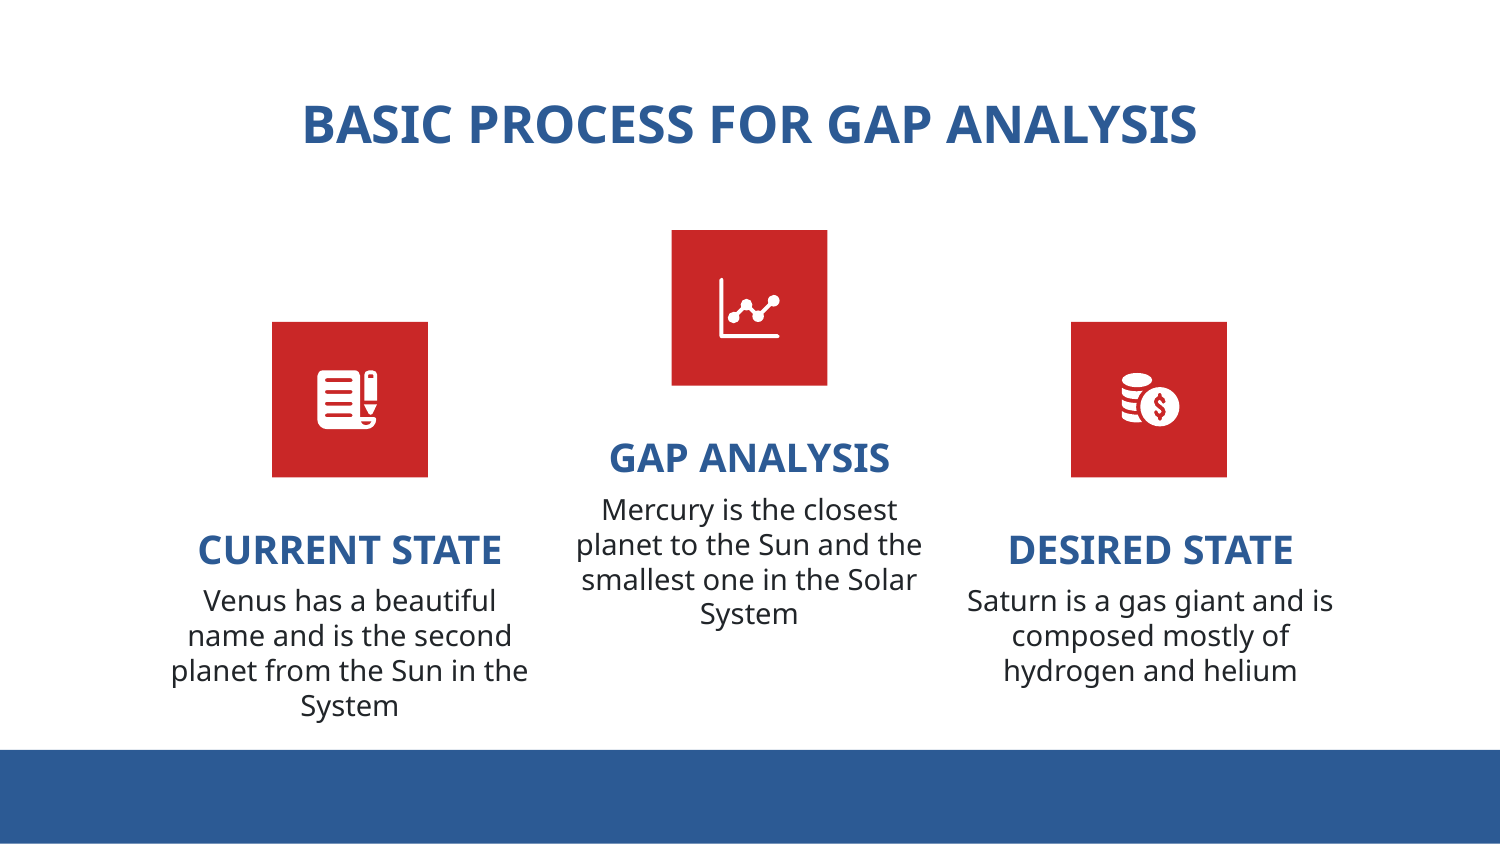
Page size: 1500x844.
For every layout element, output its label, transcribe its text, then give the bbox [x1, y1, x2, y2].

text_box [316, 370, 378, 430]
text_box [671, 230, 828, 386]
subtitle Mercury is the closest planet to the Sun and the smallest one in the Solar System [549, 475, 950, 630]
text_box [1071, 321, 1227, 478]
subtitle Venus has a beautiful name and is the second planet from the Sun in the System [150, 567, 550, 722]
text_box [272, 321, 428, 478]
subtitle Saturn is a gas giant and is composed mostly of hydrogen and helium [950, 567, 1351, 722]
title BASIC PROCESS FOR GAP ANALYSIS [118, 76, 1382, 170]
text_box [719, 277, 780, 339]
title CURRENT STATE [150, 515, 549, 567]
title DESIRED STATE [950, 515, 1351, 567]
title GAP ANALYSIS [549, 423, 950, 475]
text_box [1121, 372, 1180, 427]
